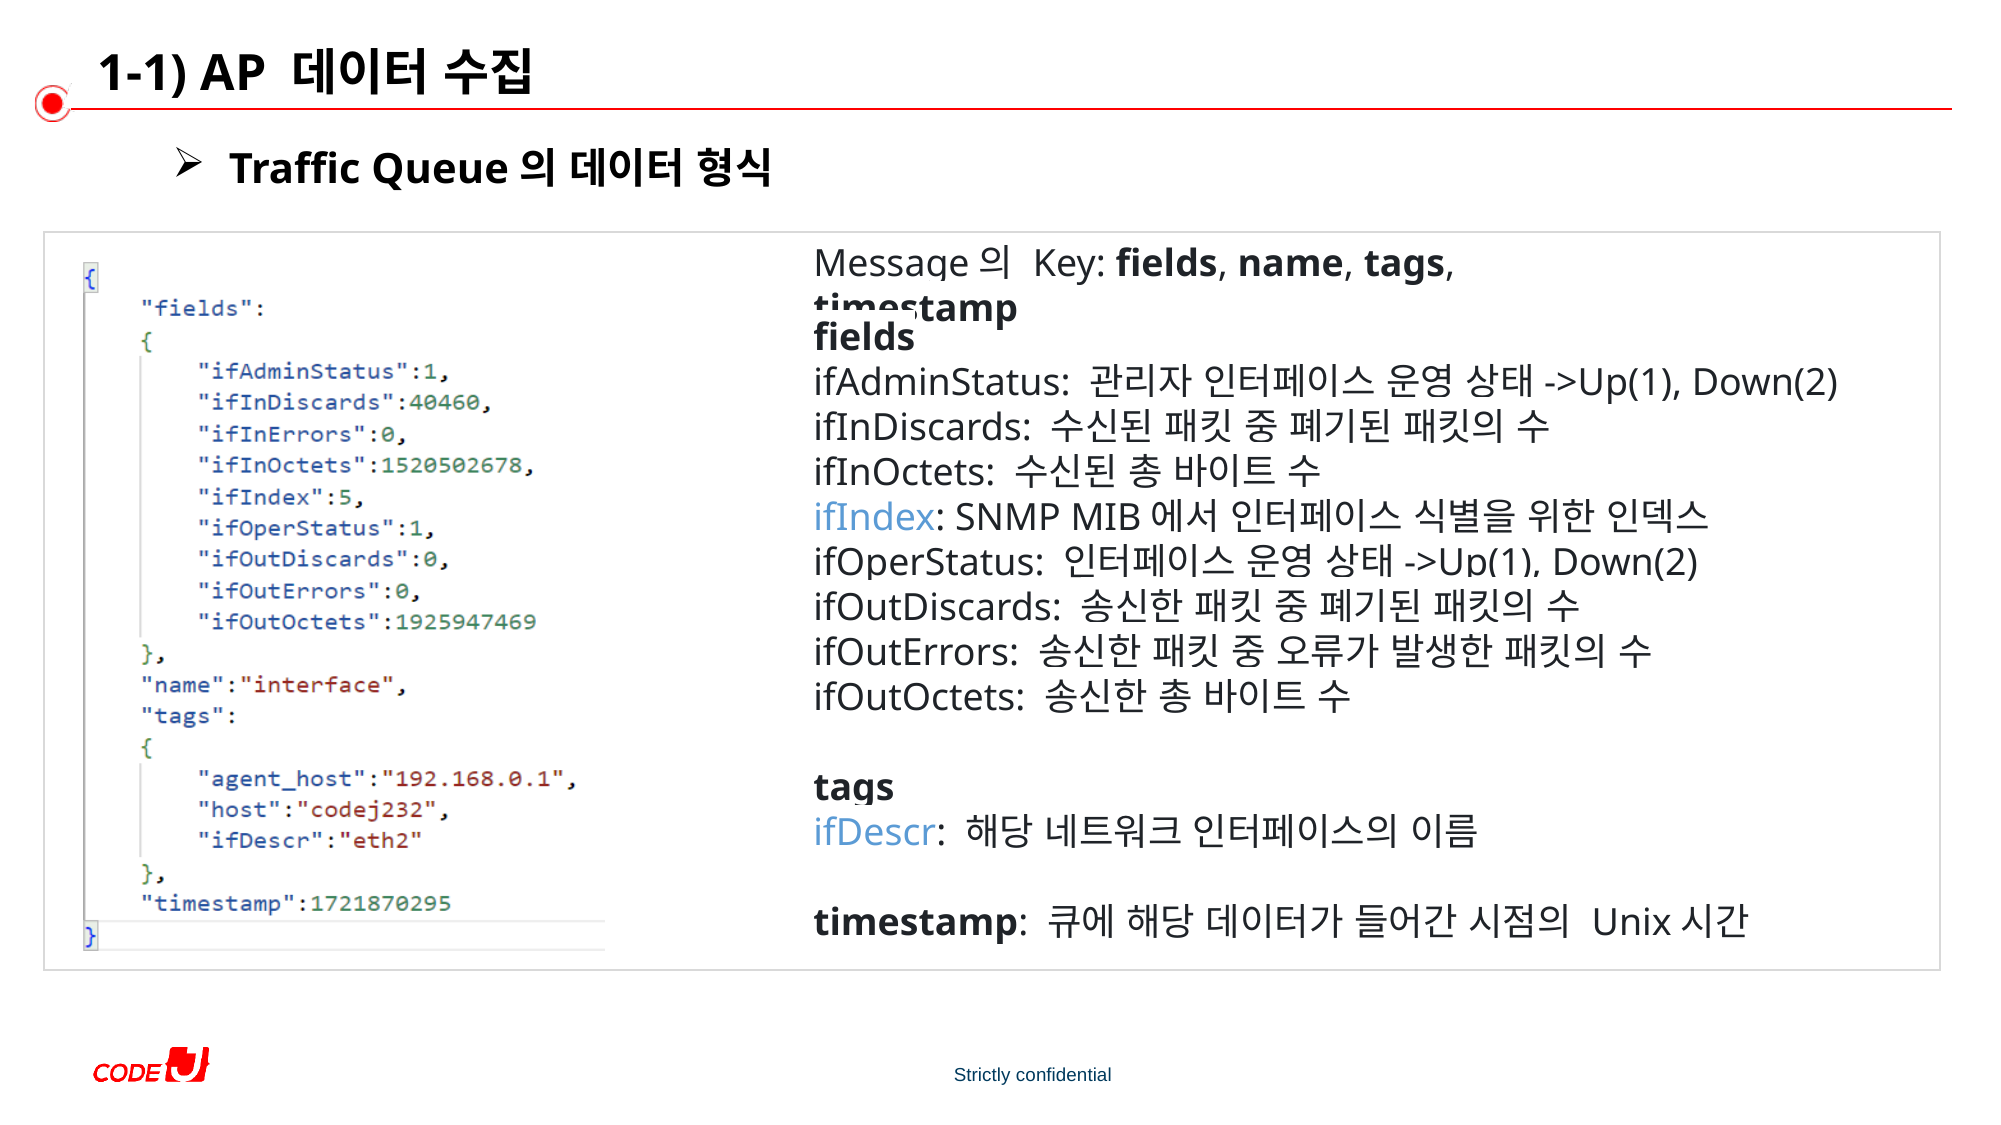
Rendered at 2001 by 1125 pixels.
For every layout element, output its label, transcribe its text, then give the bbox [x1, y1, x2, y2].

picture [82, 1042, 233, 1096]
picture [82, 261, 605, 951]
text_box Traffic Queue의 데이터 형식 [157, 134, 1107, 200]
text_box [43, 231, 1941, 971]
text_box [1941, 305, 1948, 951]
title 1-1) AP 데이터 수집 [82, 45, 1948, 104]
picture [34, 83, 75, 122]
